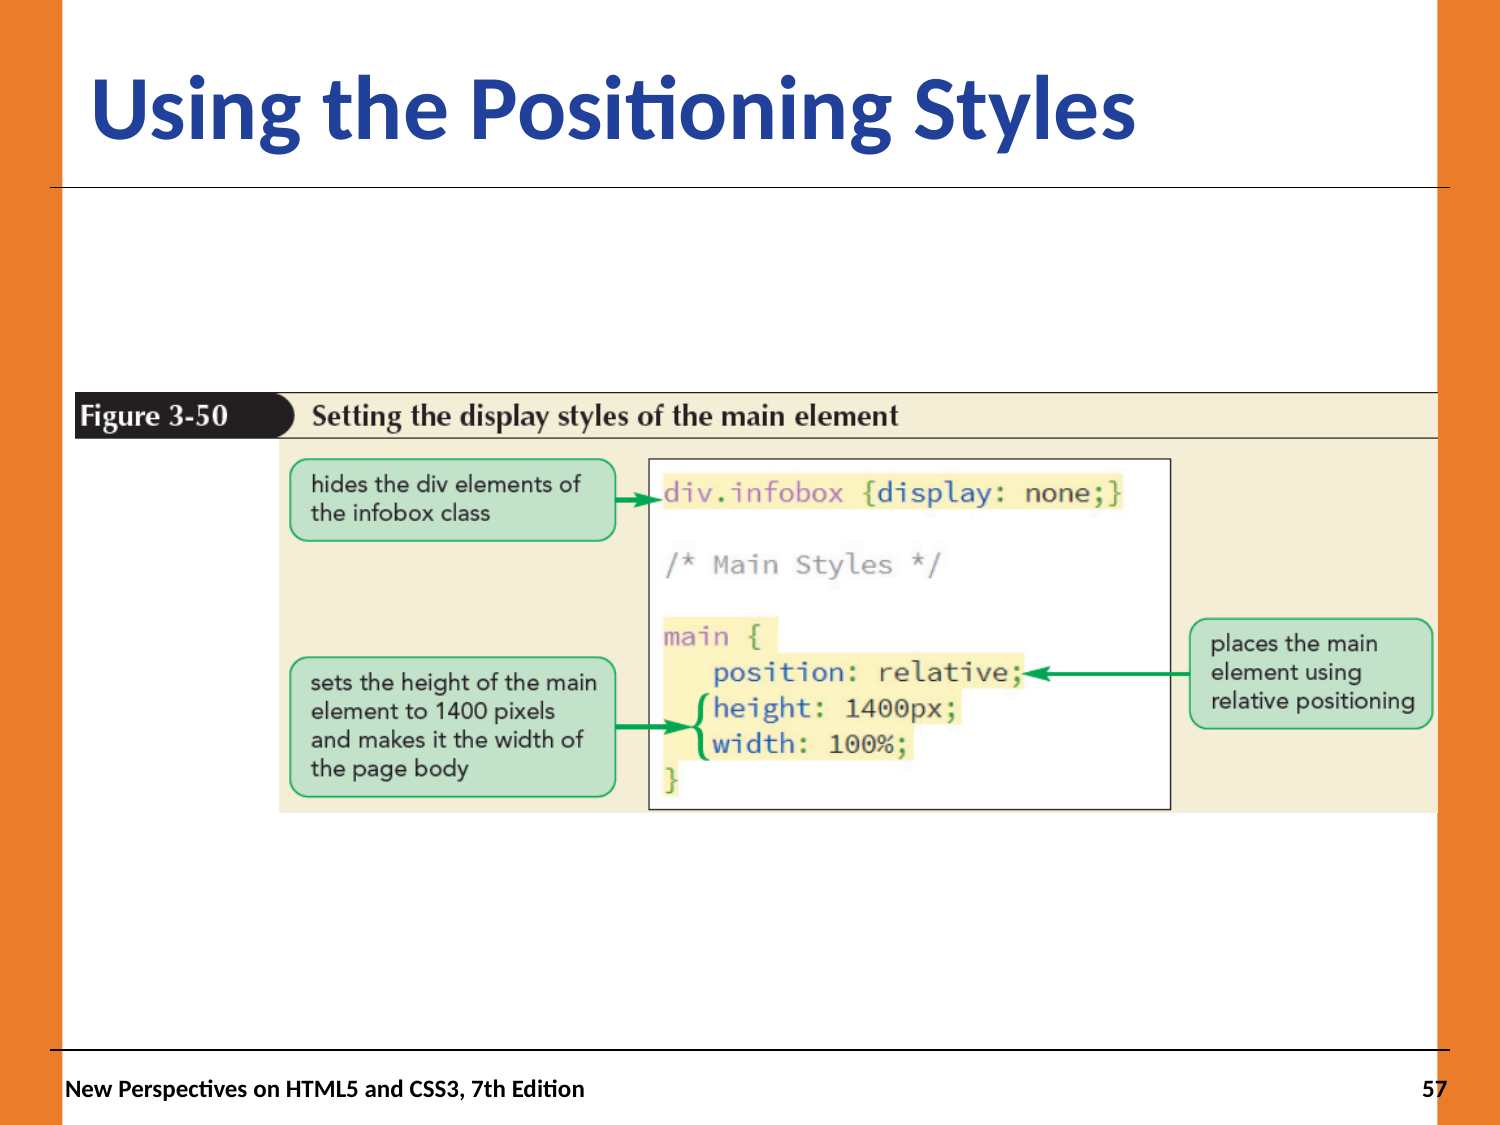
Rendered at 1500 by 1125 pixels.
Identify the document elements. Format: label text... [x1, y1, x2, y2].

footer New Perspectives on HTML5 and CSS3, 7th Edition [50, 1050, 1374, 1125]
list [74, 392, 1438, 813]
title Using the Positioning Styles [74, 24, 1438, 181]
slide_number 57 [1374, 1050, 1463, 1125]
